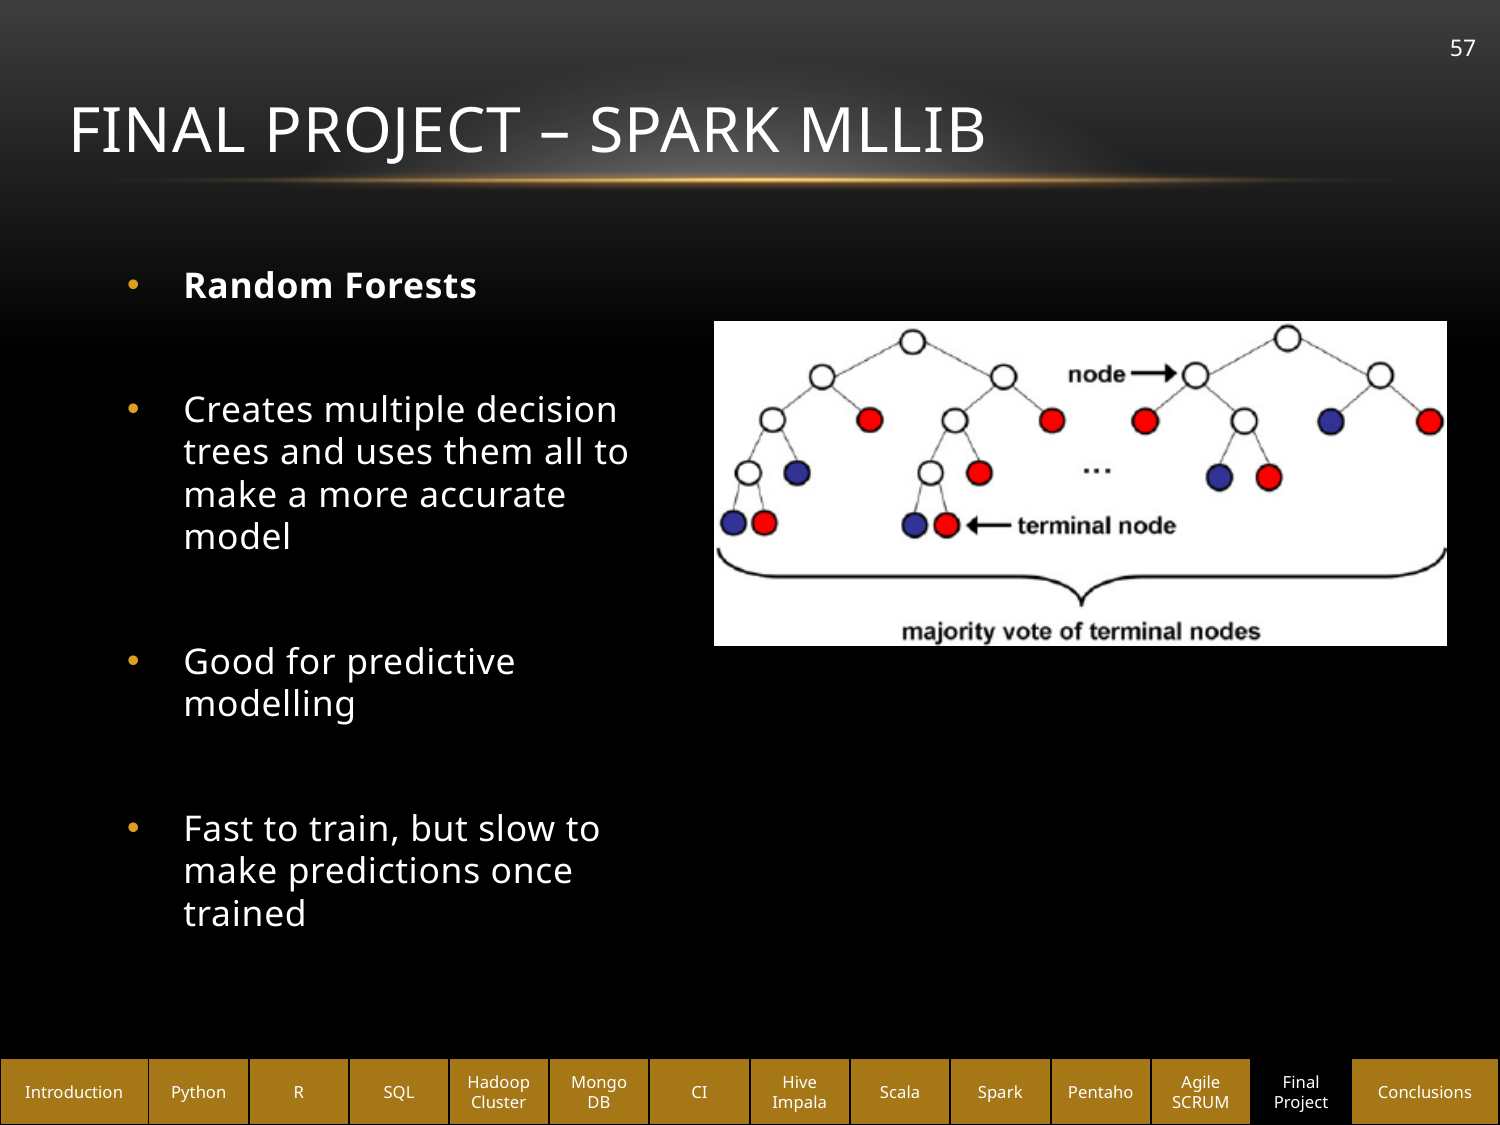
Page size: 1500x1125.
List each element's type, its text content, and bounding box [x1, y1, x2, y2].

picture [0, 0, 1500, 1058]
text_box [0, 1058, 1500, 1125]
list Random Forests Creates multiple decision trees and uses them all to make a more accurate model Good for predictive modelling Fast to train, but slow to make predictions once trained [112, 255, 668, 1024]
title Final Project – Spark MlLIb [53, 19, 1400, 173]
slide_number 57 [1410, 19, 1492, 79]
